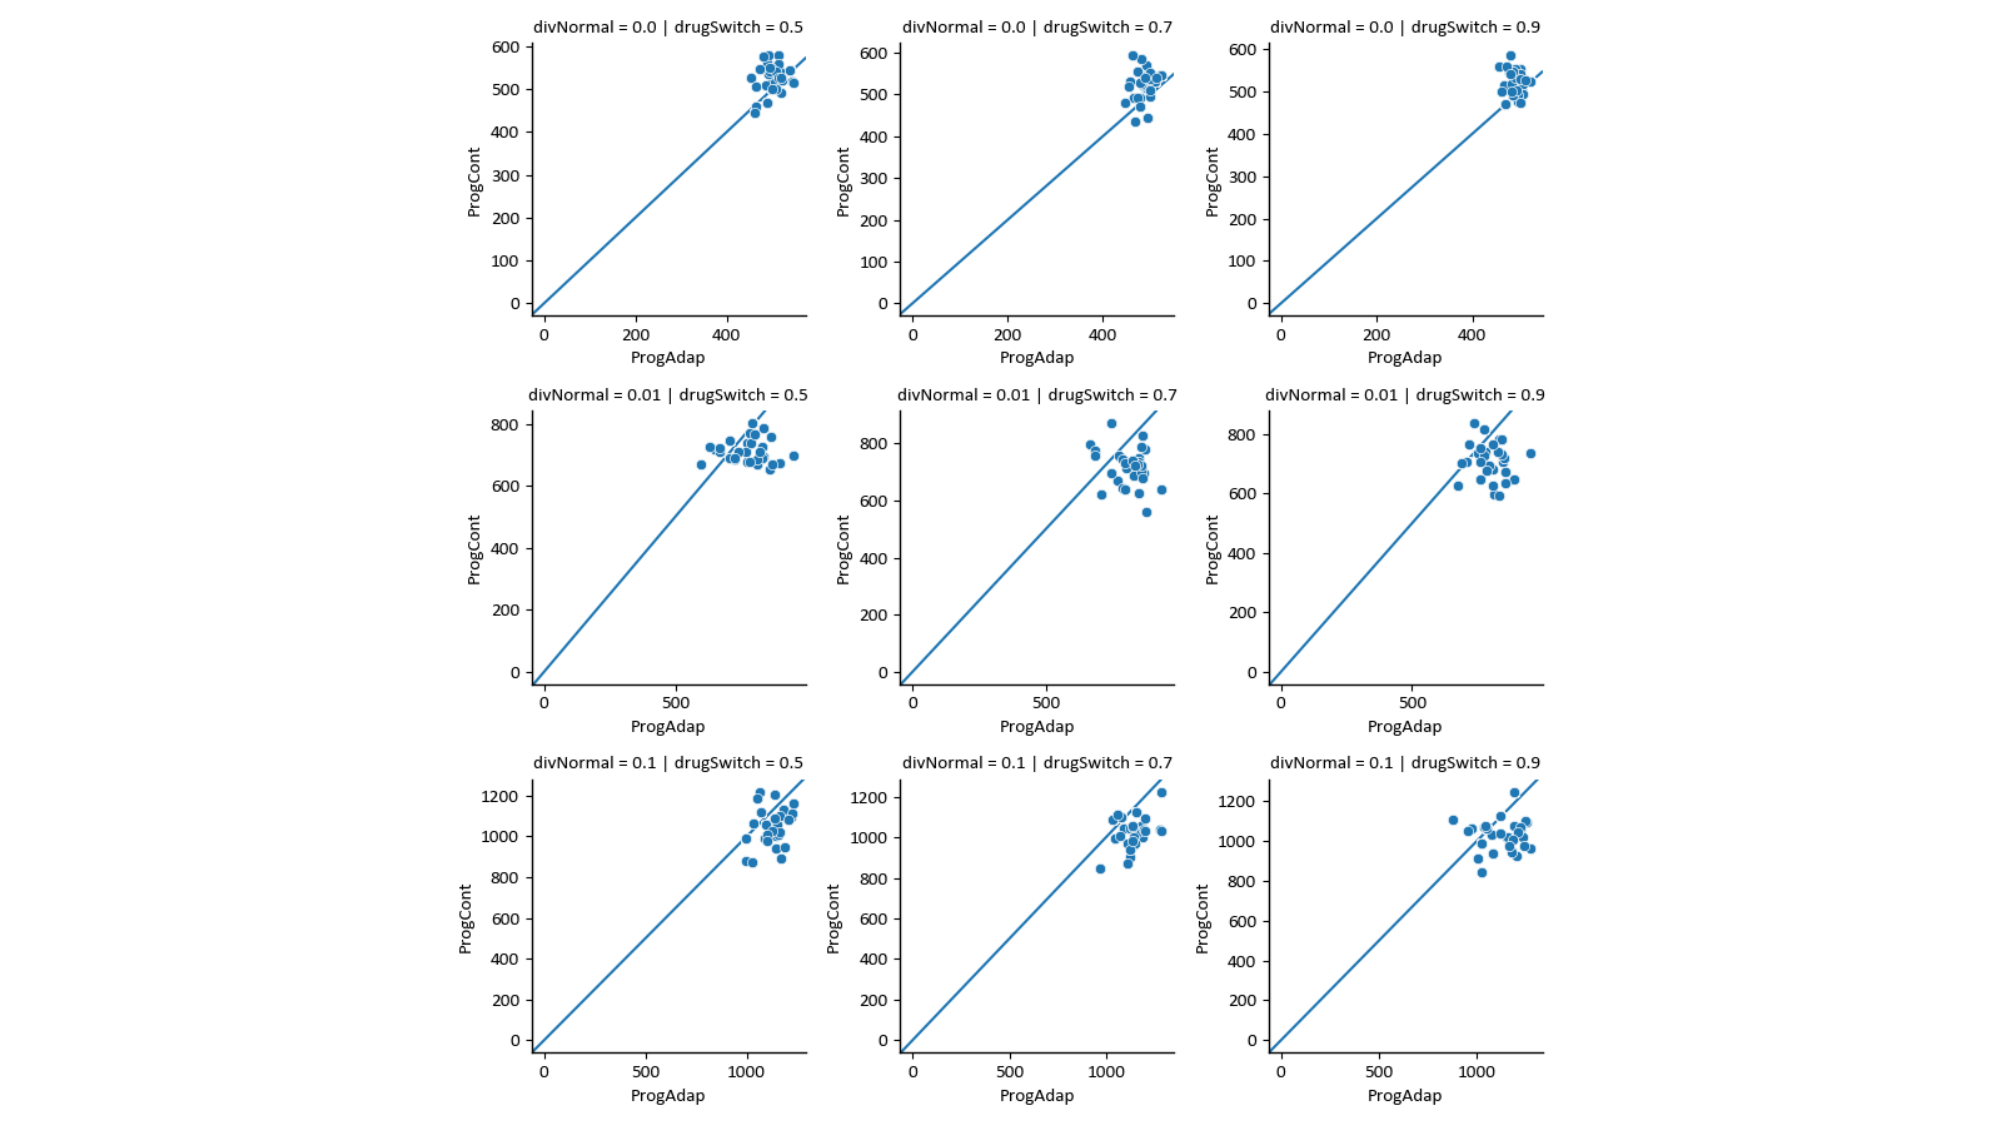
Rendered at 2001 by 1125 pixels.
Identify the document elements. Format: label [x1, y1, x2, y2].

picture [437, 0, 1563, 1125]
